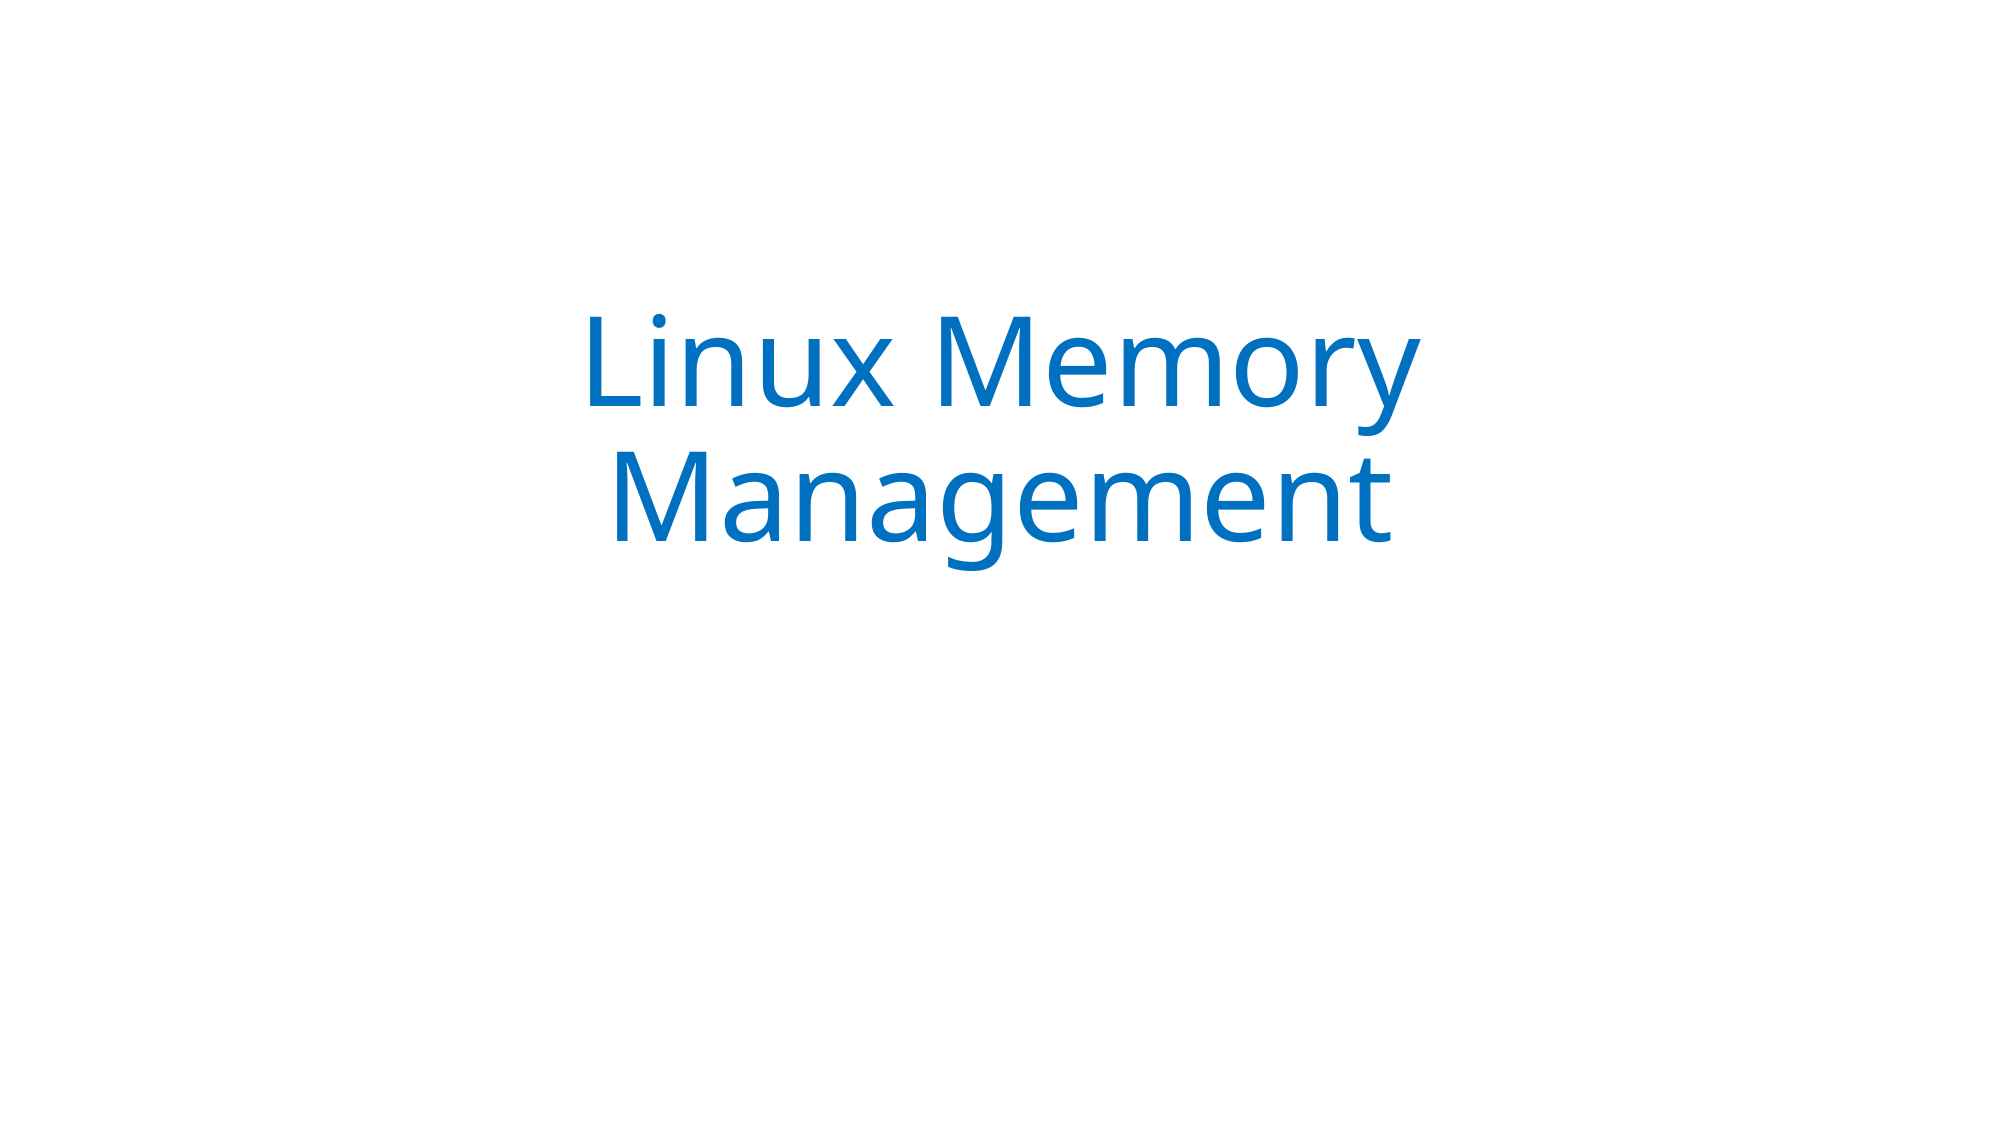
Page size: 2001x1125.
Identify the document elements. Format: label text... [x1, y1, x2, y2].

title Linux Memory Management [249, 184, 1750, 576]
